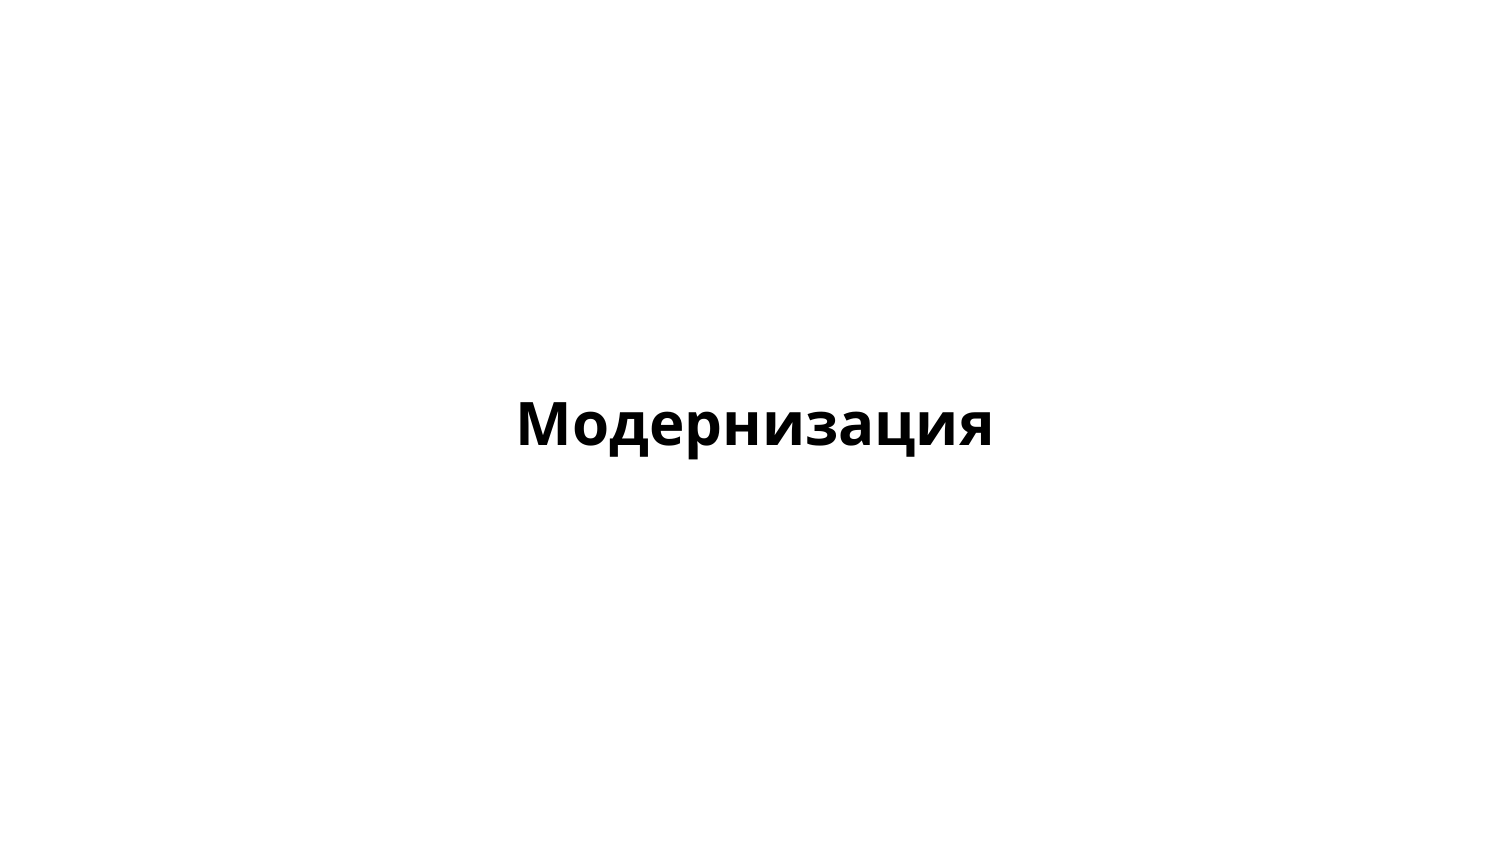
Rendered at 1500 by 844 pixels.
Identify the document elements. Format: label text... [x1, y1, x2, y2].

title Модернизация [56, 370, 1455, 473]
